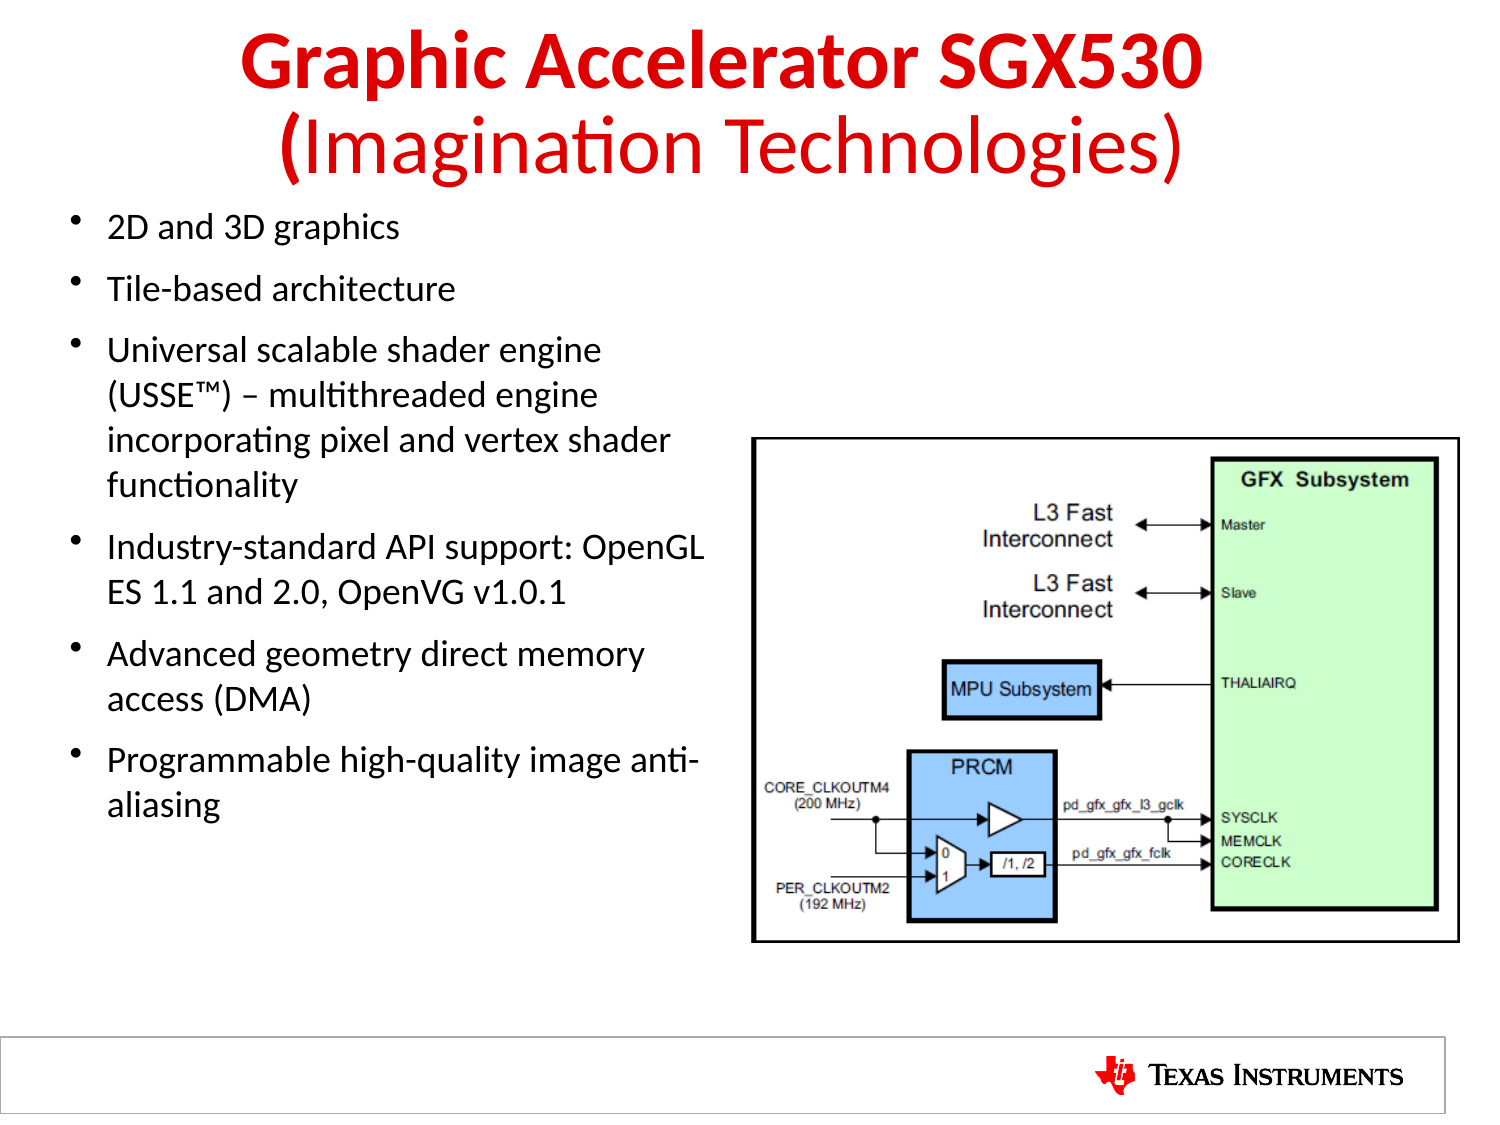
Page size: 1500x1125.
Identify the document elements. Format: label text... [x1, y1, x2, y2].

picture [1095, 1056, 1403, 1095]
list 2D and 3D graphics Tile-based architecture Universal scalable shader engine (USSE™) – multithreaded engine incorporating pixel and vertex shader functionality Industry-standard API support: OpenGL ES 1.1 and 2.0, OpenVG v1.0.1 Advanced geometry direct memory access (DMA) Programmable high-quality image anti-aliasing [54, 194, 738, 965]
title Graphic Accelerator SGX530 (Imagination Technologies) [37, 23, 1426, 188]
picture [749, 437, 1460, 943]
